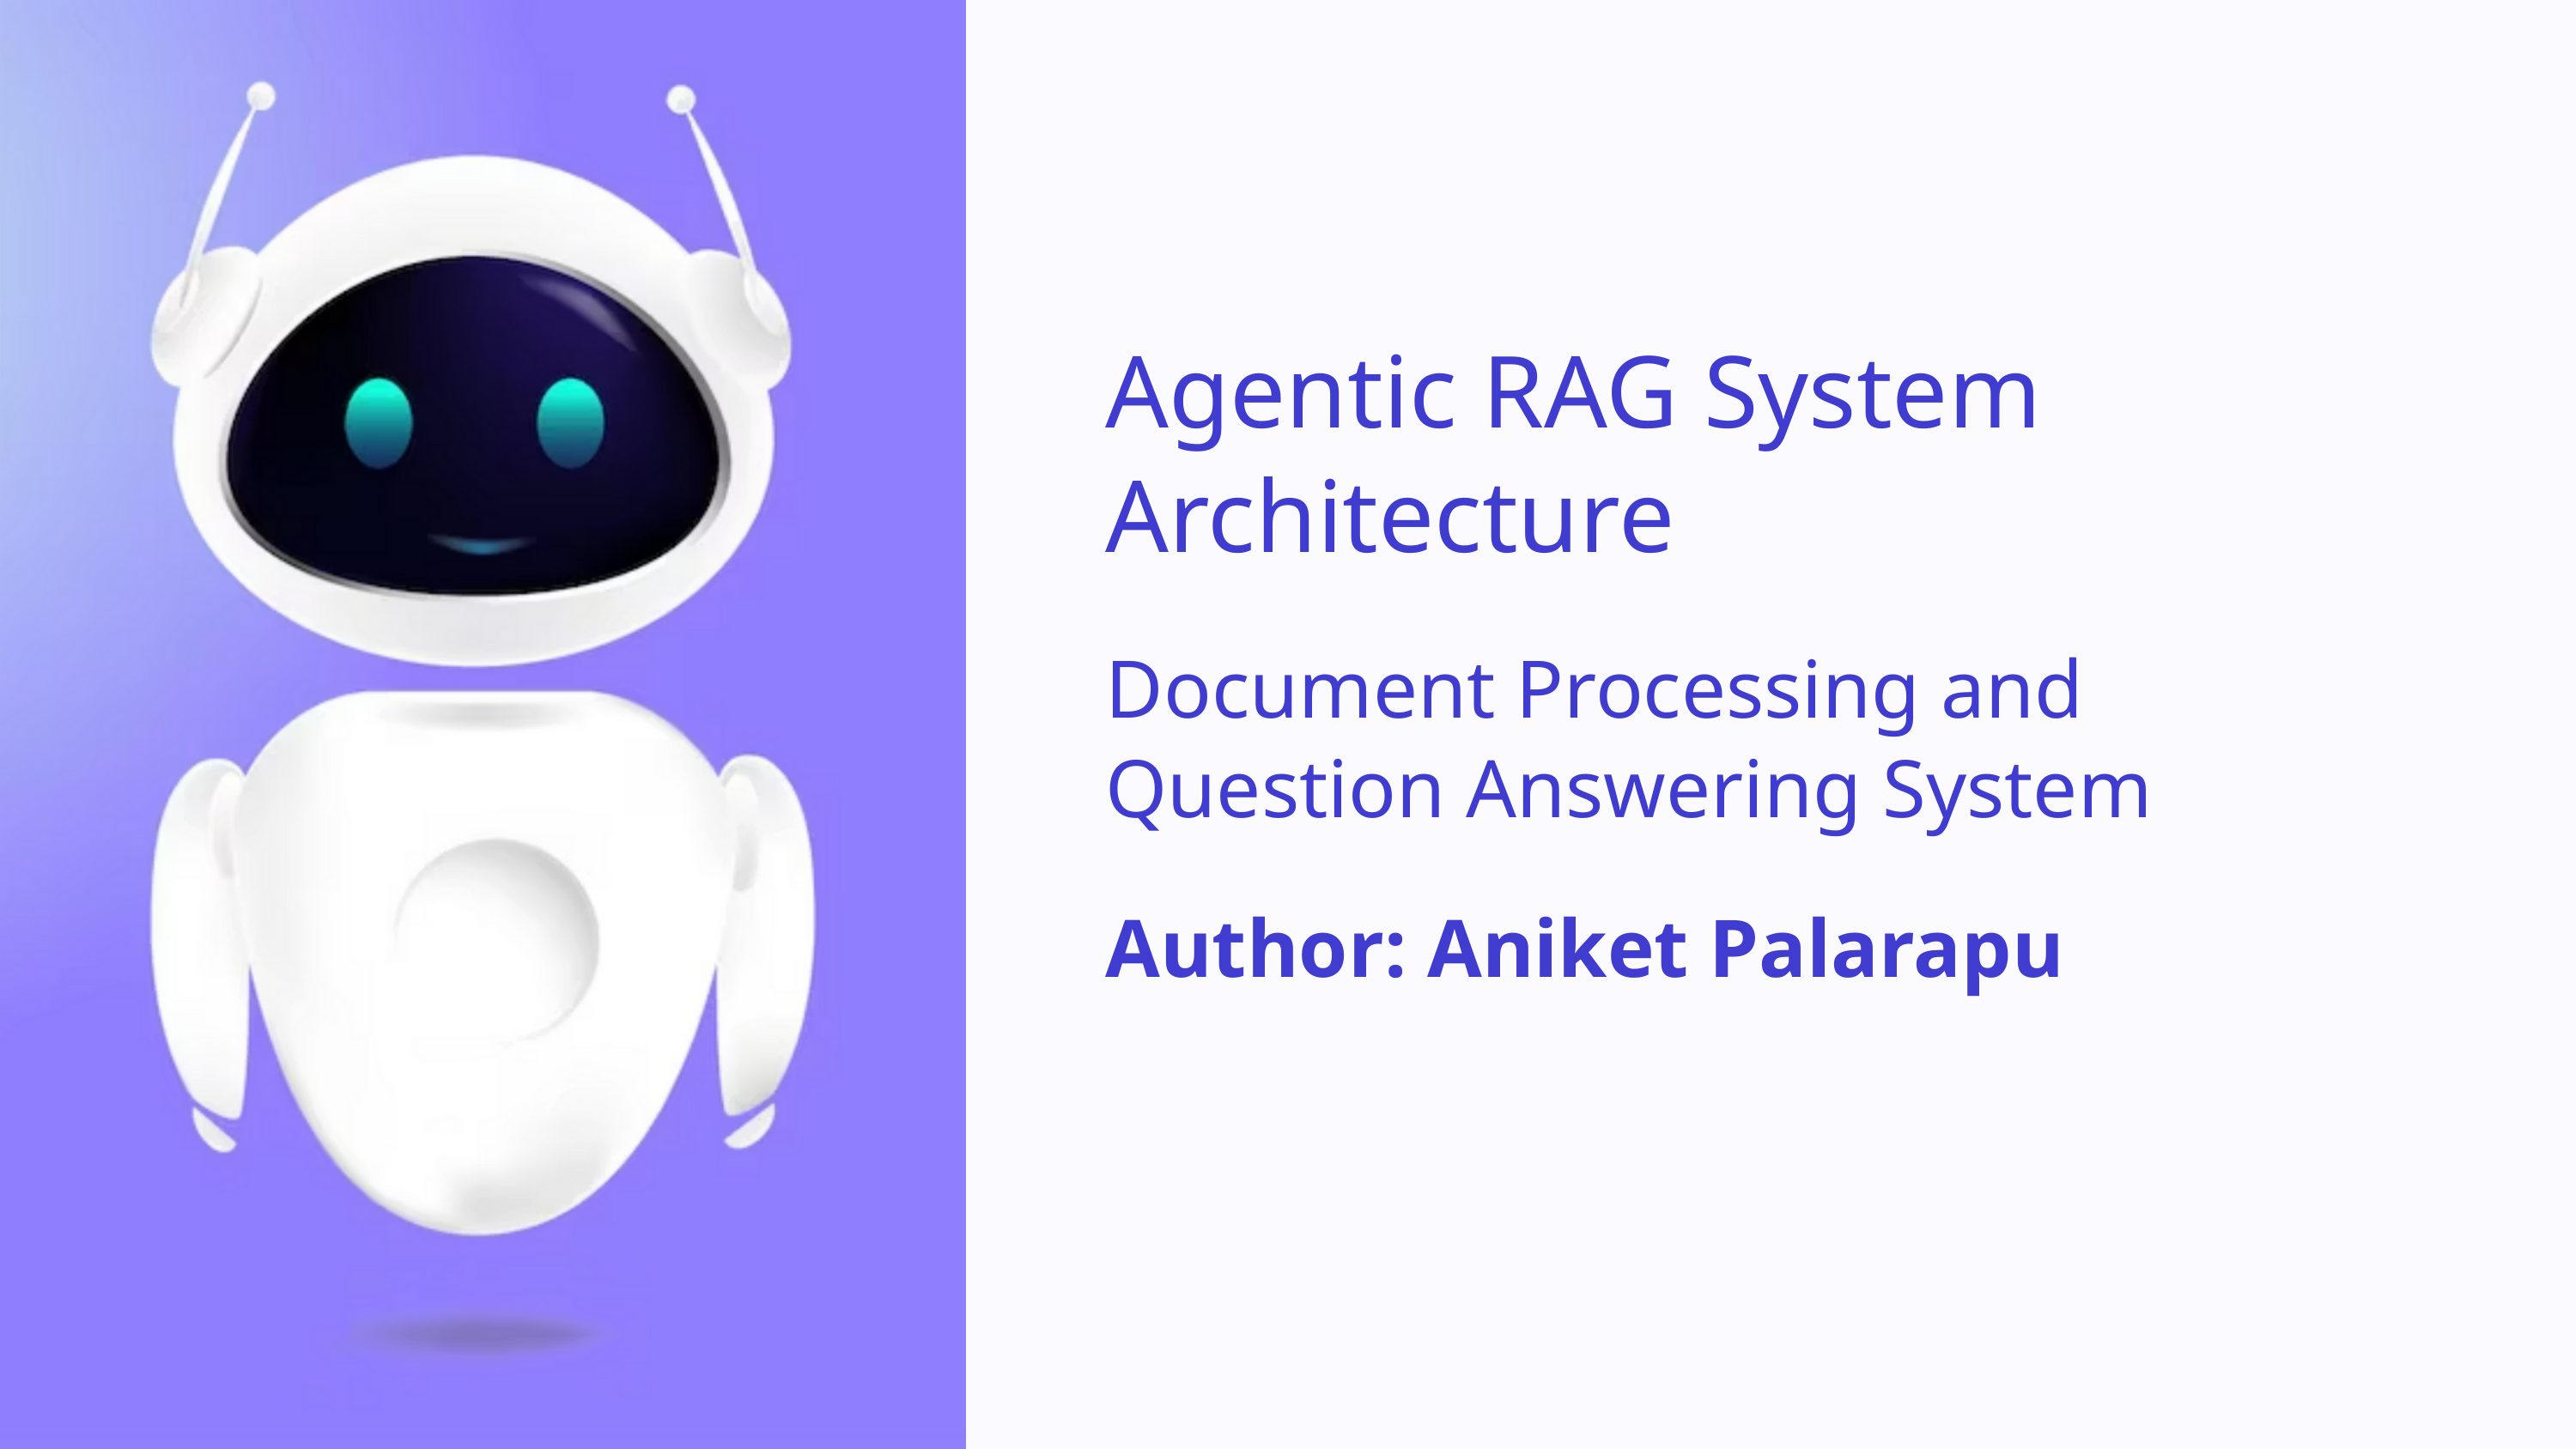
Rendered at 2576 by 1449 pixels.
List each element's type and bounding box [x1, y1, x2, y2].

text_box [0, 0, 967, 1449]
text_box [967, 0, 2576, 1449]
